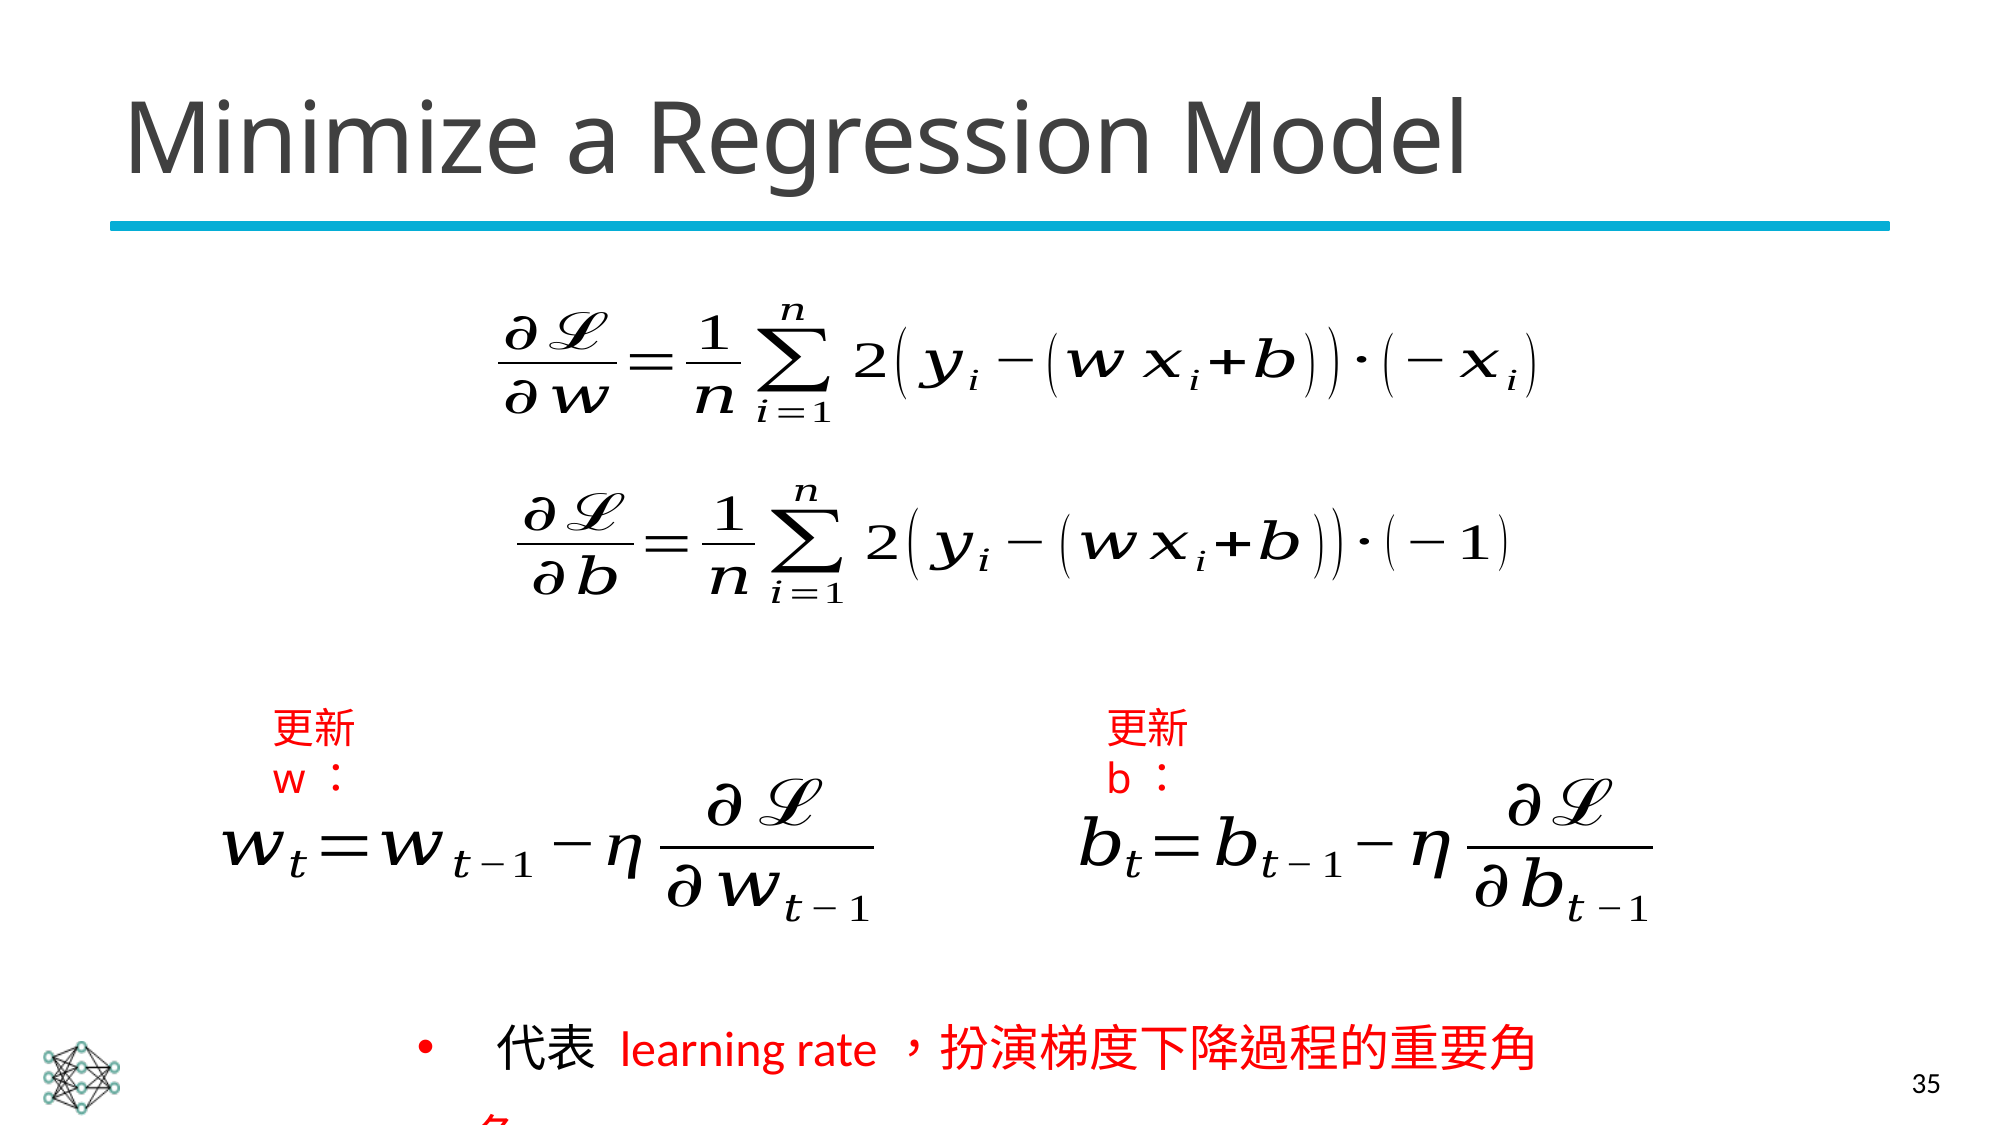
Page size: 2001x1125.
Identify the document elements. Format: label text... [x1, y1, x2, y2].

picture [43, 1041, 120, 1116]
text_box 更新b： [1091, 694, 1292, 810]
slide_number 35 [1740, 1052, 1957, 1113]
text_box 更新w： [258, 694, 459, 810]
title Minimize a Regression Model [107, 58, 1899, 228]
